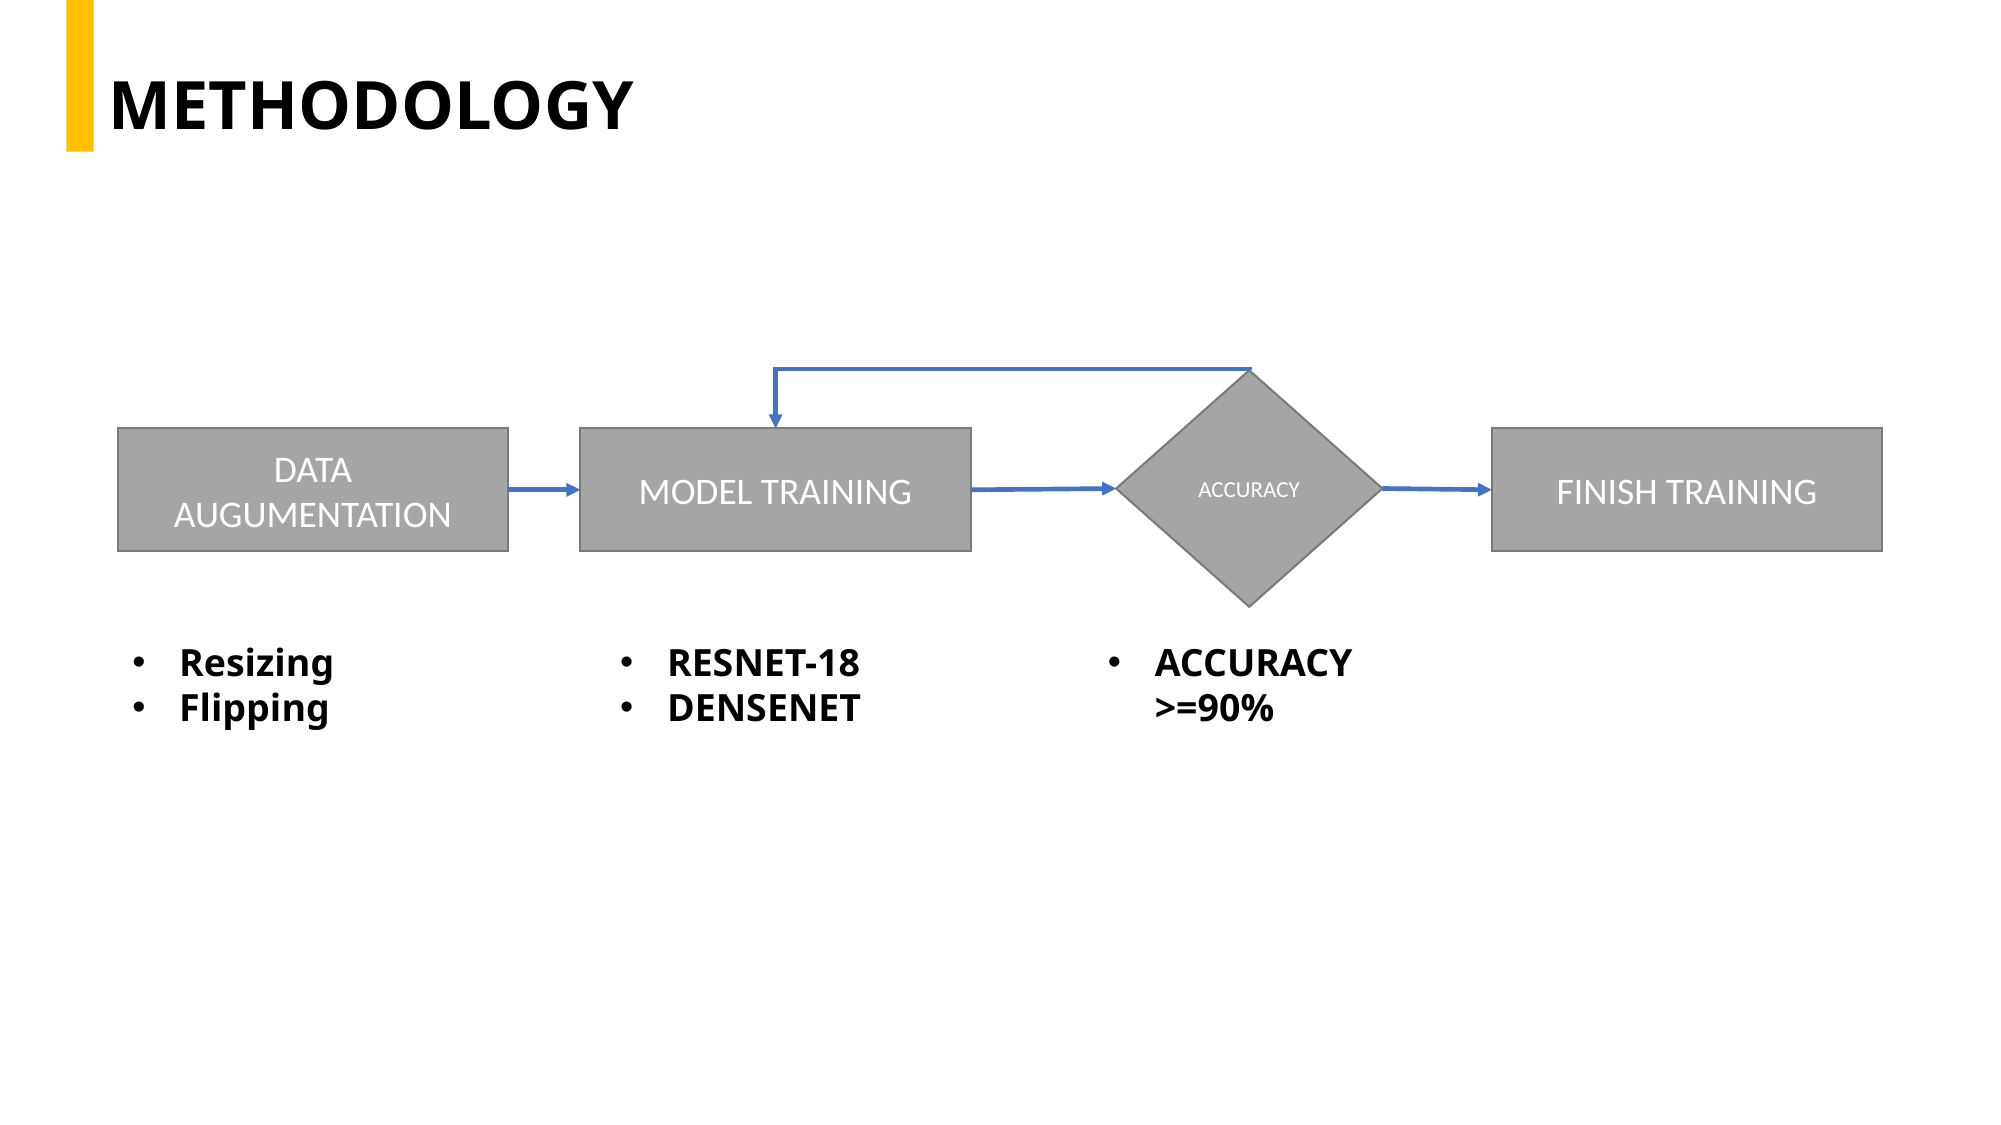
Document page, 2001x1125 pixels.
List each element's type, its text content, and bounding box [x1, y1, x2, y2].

text_box [65, 0, 95, 153]
text_box RESNET-18 DENSENET [605, 631, 996, 737]
text_box FINISH TRAINING [1491, 427, 1883, 552]
text_box METHODOLOGY [93, 55, 694, 151]
text_box Resizing Flipping [117, 631, 509, 737]
text_box ACCURACY [1116, 370, 1382, 609]
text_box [983, 162, 1042, 637]
text_box MODEL TRAINING [579, 427, 972, 552]
text_box ACCURACY >=90% [1093, 631, 1484, 737]
text_box DATA AUGUMENTATION [117, 427, 509, 552]
